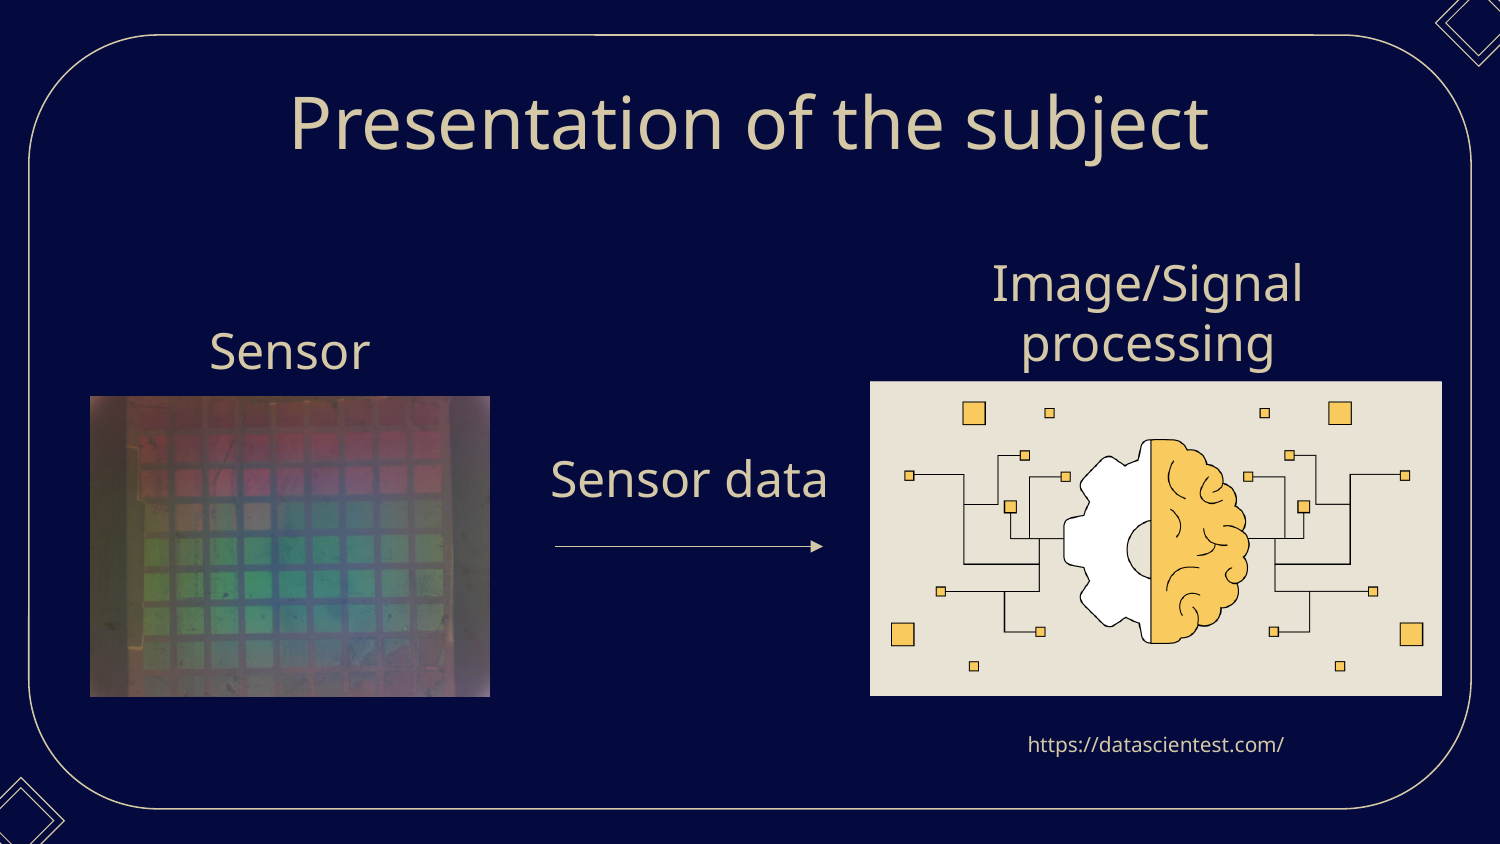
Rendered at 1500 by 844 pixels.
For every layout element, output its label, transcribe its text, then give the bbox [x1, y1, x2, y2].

title Presentation of the subject [118, 72, 1382, 167]
picture [869, 380, 1443, 696]
text_box Image/Signal processing [914, 277, 1382, 346]
text_box Sensor data [495, 443, 864, 512]
picture [90, 396, 491, 697]
text_box Sensor [0, 302, 823, 397]
text_box https://datascientest.com/ [922, 710, 1390, 779]
